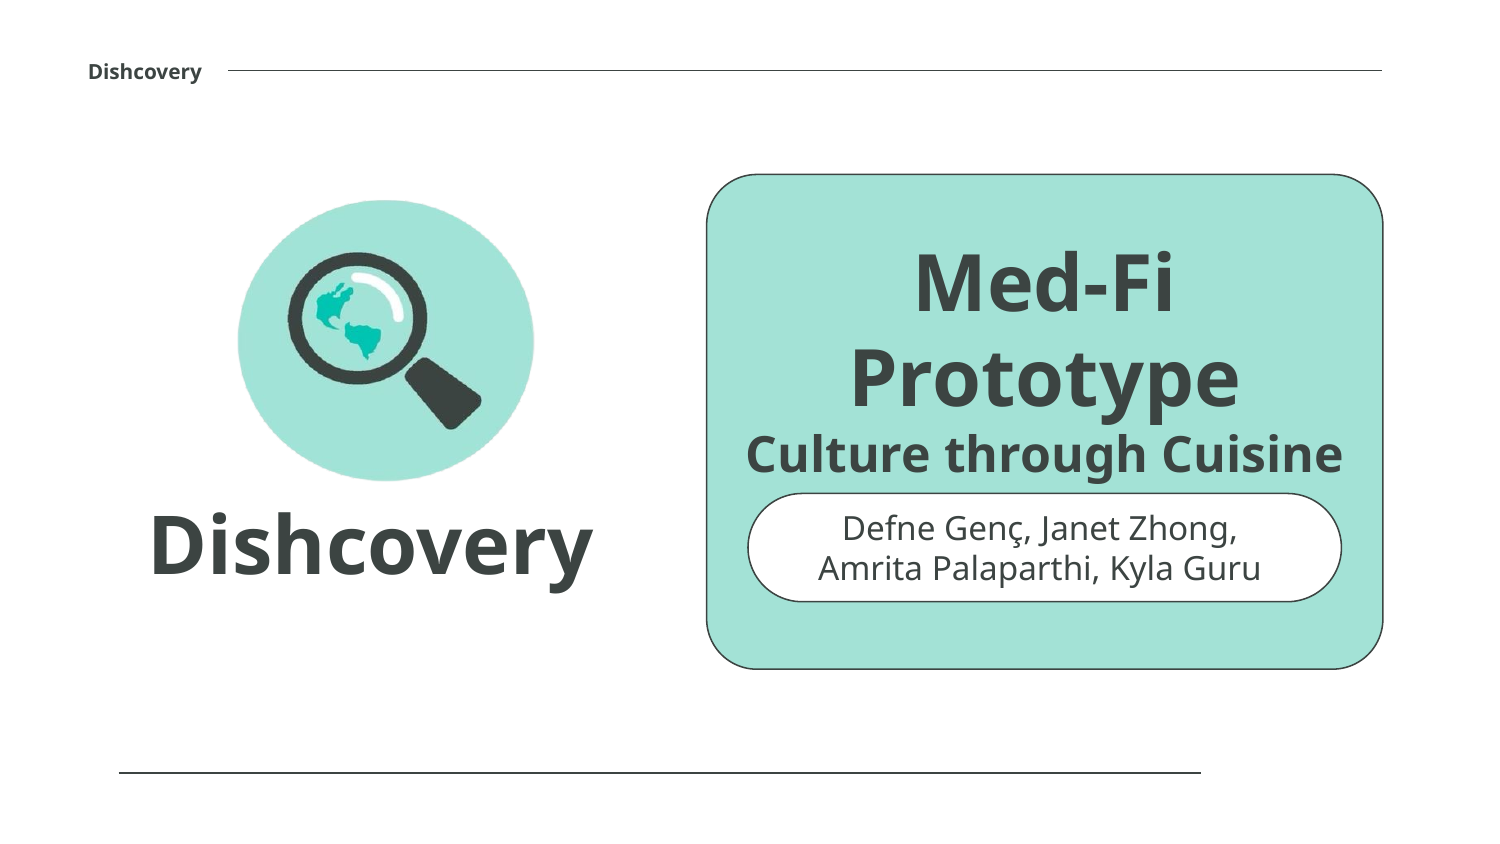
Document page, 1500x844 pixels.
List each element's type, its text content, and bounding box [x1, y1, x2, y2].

title Dishcovery [121, 477, 642, 554]
subtitle Defne Genç, Janet Zhong, Amrita Palaparthi, Kyla Guru [747, 528, 1342, 566]
title Med-Fi Prototype Culture through Cuisine [726, 219, 1364, 496]
picture [187, 183, 576, 496]
text_box [751, 496, 1338, 528]
text_box [751, 566, 1339, 602]
text_box [706, 174, 1383, 670]
title Dishcovery [72, 52, 234, 90]
